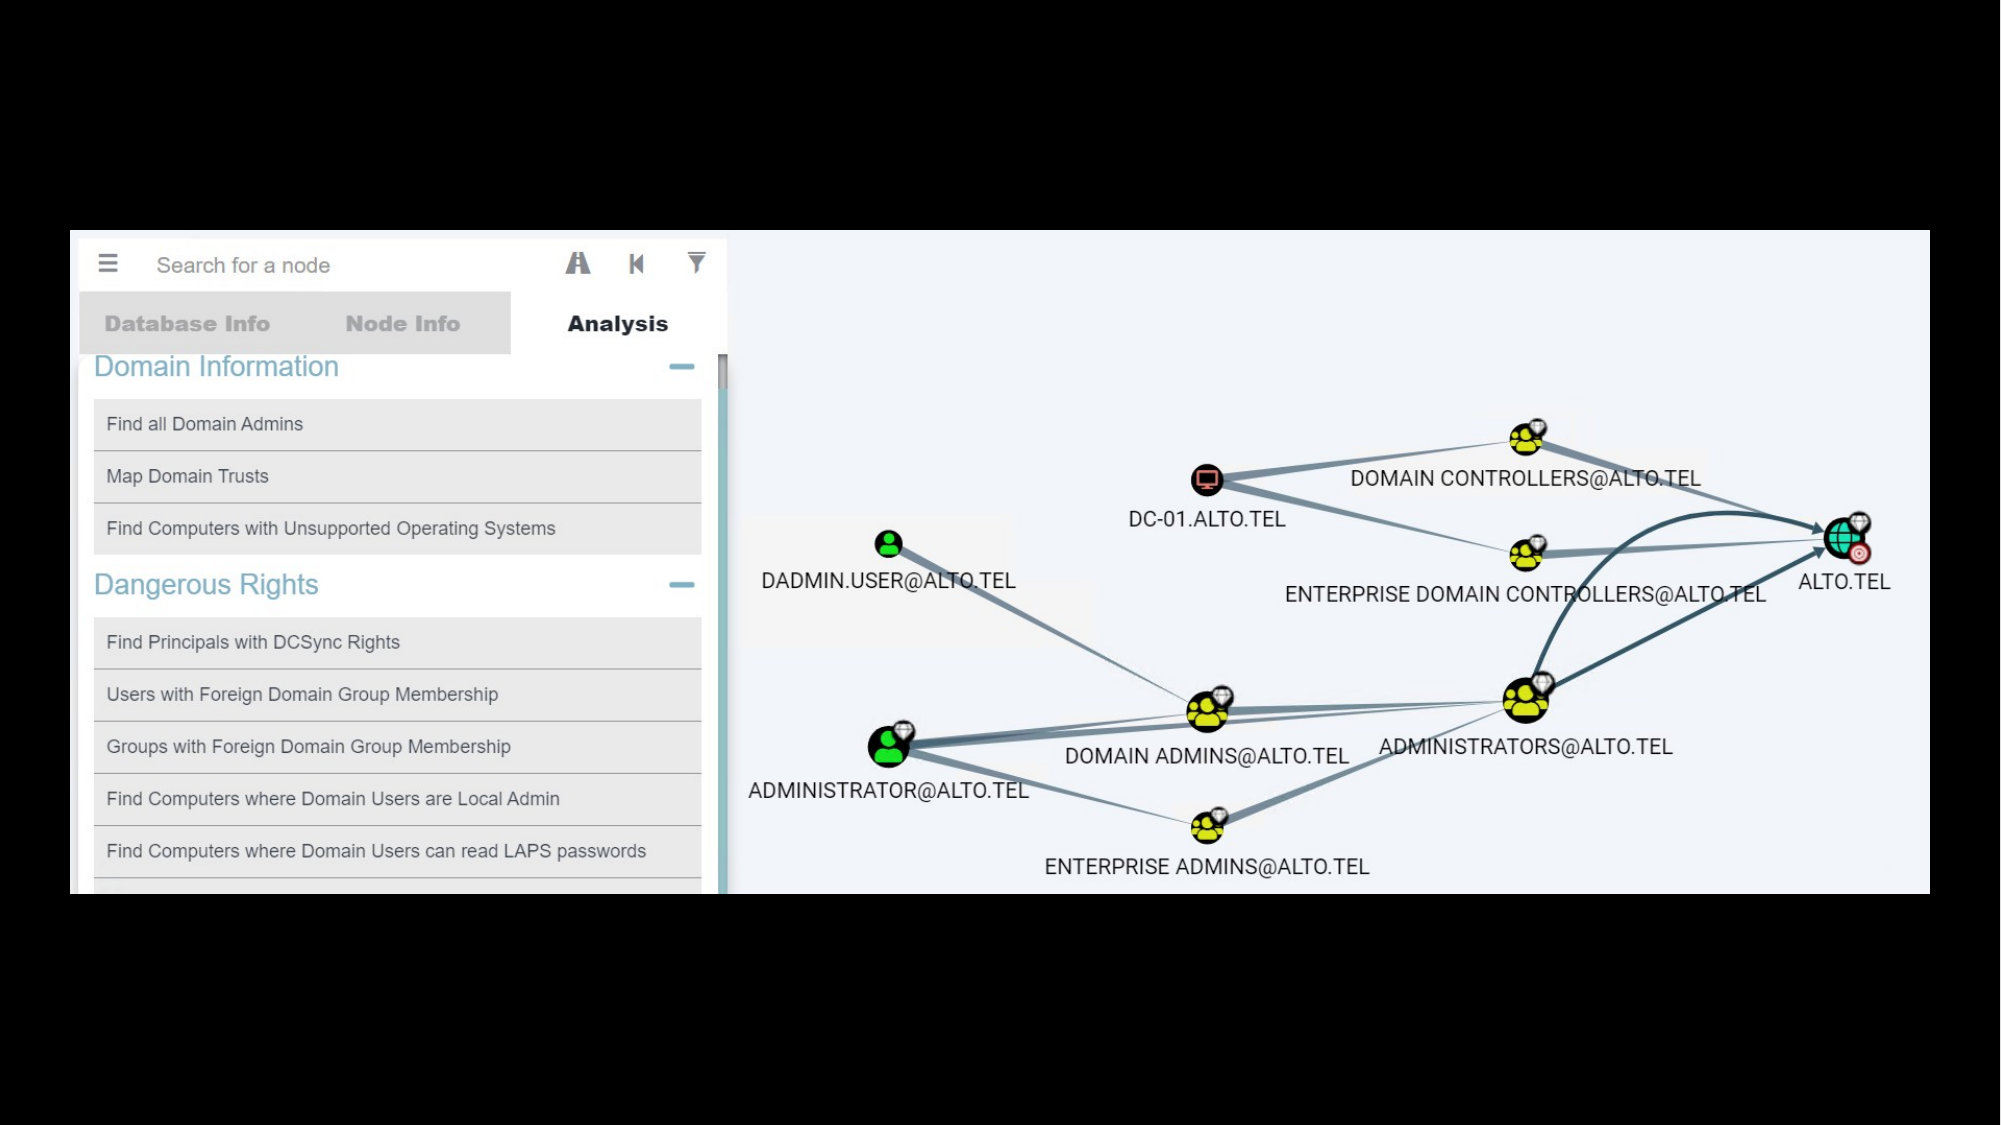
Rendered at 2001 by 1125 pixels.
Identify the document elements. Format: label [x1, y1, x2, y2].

picture [70, 230, 1930, 895]
